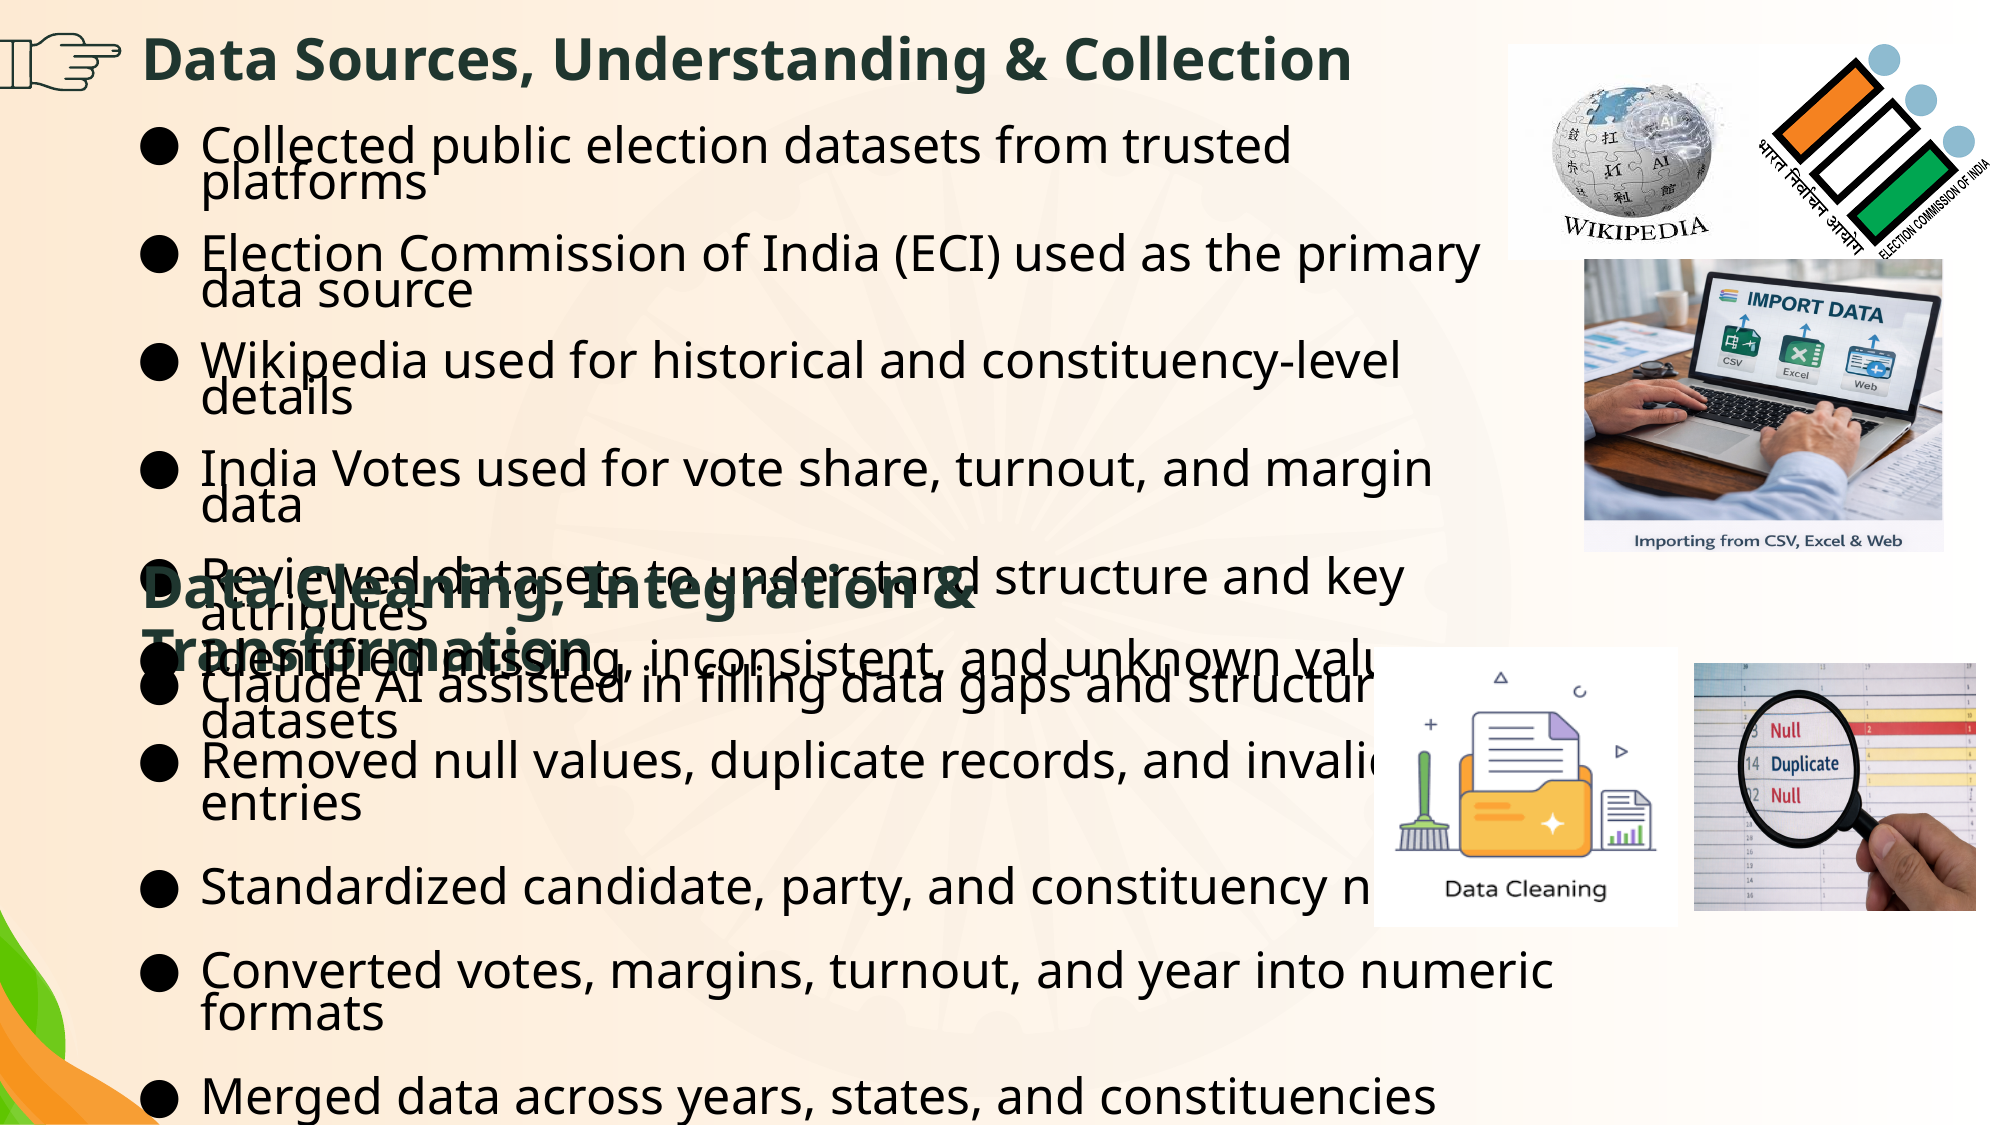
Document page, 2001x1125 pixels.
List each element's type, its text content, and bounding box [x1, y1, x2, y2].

text_box Data Cleaning, Integration & Transformation [126, 543, 1411, 628]
text_box Identified missing, inconsistent, and unknown values Removed null values, duplicate records, and invalid entries Standardized candidate, party, and constituency names Converted votes, margins, turnout, and year into numeric formats Merged data across years, states, and constituencies Resolved conflicts using ECI as the reference source [110, 628, 1585, 1125]
text_box Collected public election datasets from trusted platforms Election Commission of India (ECI) used as the primary data source Wikipedia used for historical and constituency-level details India Votes used for vote share, turnout, and margin data Reviewed datasets to understand structure and key attributes Claude AI assisted in filling data gaps and structuring datasets [110, 119, 1509, 628]
picture [1374, 647, 1678, 927]
picture [1508, 43, 1991, 552]
title Data Sources, Understanding & Collection [126, 26, 1975, 99]
picture [1694, 663, 1976, 911]
